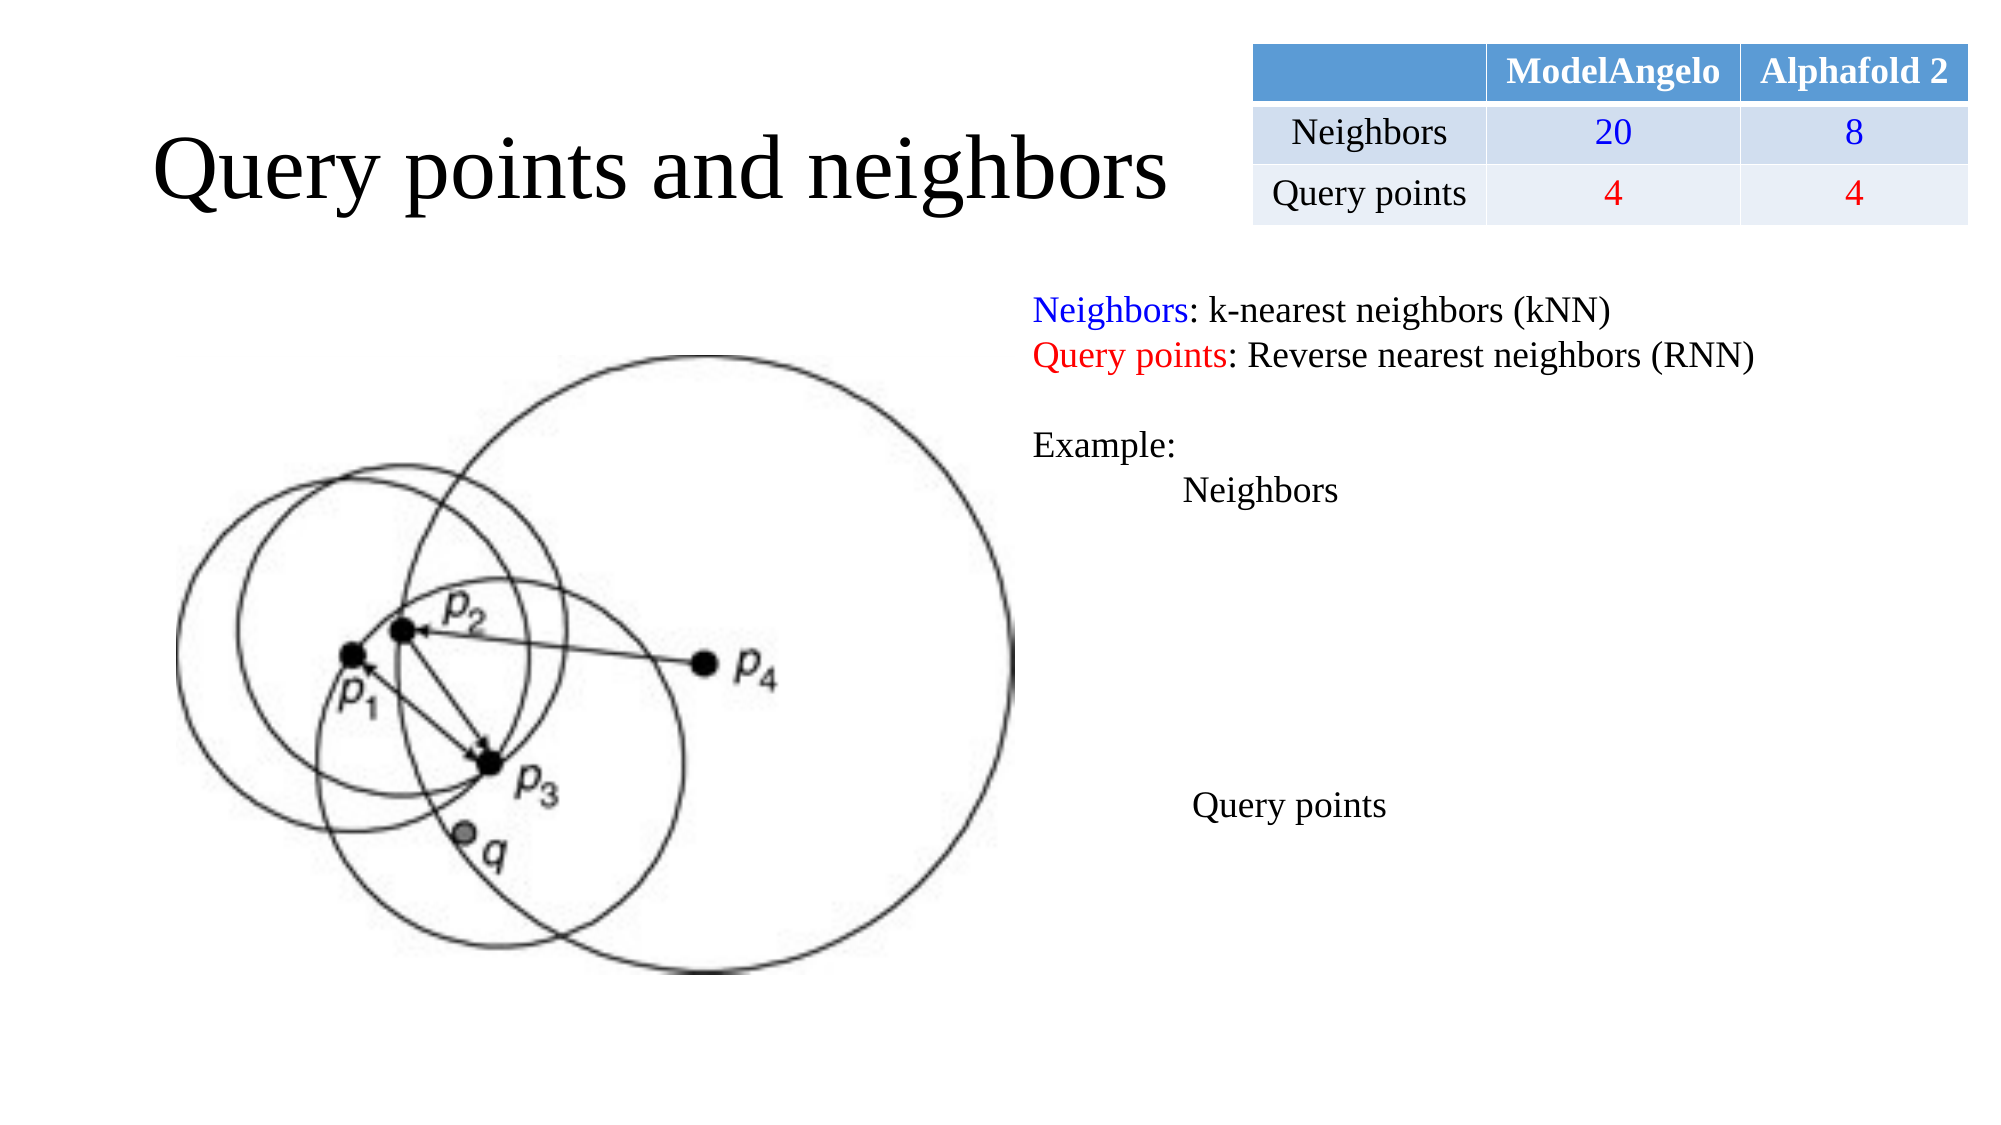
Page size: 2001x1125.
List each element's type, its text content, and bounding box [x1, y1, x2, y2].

table_cell Query points [1253, 165, 1486, 225]
table_cell 4 [1487, 165, 1740, 225]
title Query points and neighbors [137, 59, 1863, 278]
table_cell Neighbors [1253, 107, 1486, 164]
table_header [1253, 44, 1486, 101]
picture [176, 355, 1015, 975]
table_cell 20 [1487, 107, 1740, 164]
table_cell 8 [1741, 107, 1968, 164]
table_header Alphafold 2 [1741, 44, 1968, 101]
table_cell 4 [1741, 165, 1968, 225]
table_header ModelAngelo [1487, 44, 1740, 101]
